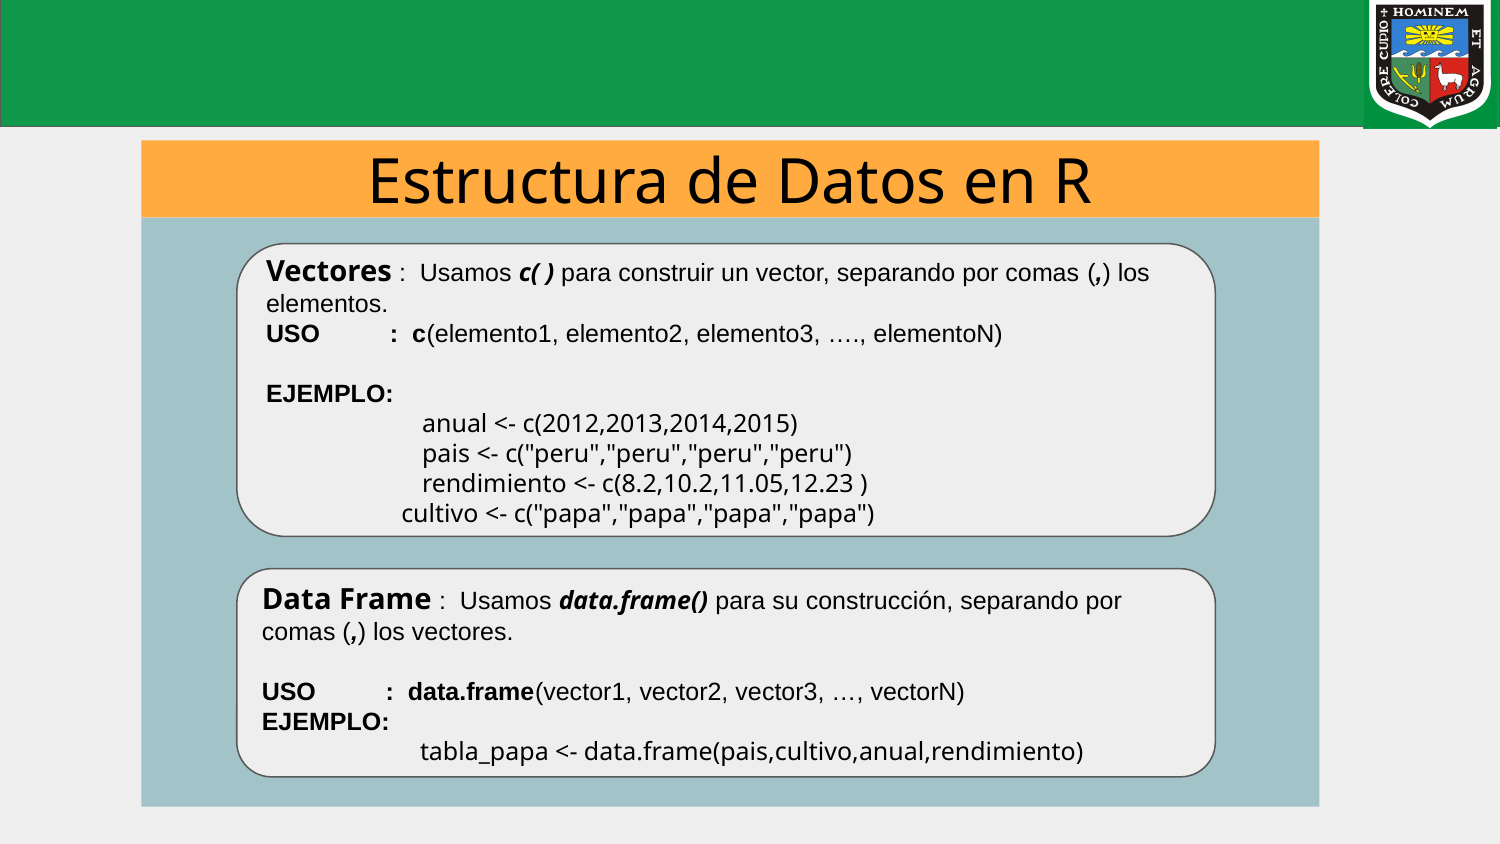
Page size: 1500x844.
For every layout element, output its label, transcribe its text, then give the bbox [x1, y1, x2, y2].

text_box Vectores : Usamos c( ) para construir un vector, separando por comas (,) los elementos. USO : c(elemento1, elemento2, elemento3, …., elementoN) EJEMPLO: anual <- c(2012,2013,2014,2015) pais <- c("peru","peru","peru","peru") rendimiento <- c(8.2,10.2,11.05,12.23 ) cultivo <- c("papa","papa","papa","papa") [236, 243, 1216, 537]
text_box Estructura de Datos en R [141, 140, 1320, 218]
text_box [141, 218, 1320, 807]
picture [1363, 0, 1497, 129]
text_box [0, 0, 1357, 127]
text_box Data Frame : Usamos data.frame() para su construcción, separando por comas (,) los vectores. USO : data.frame(vector1, vector2, vector3, …, vectorN) EJEMPLO: tabla_papa <- data.frame(pais,cultivo,anual,rendimiento) [236, 568, 1216, 777]
